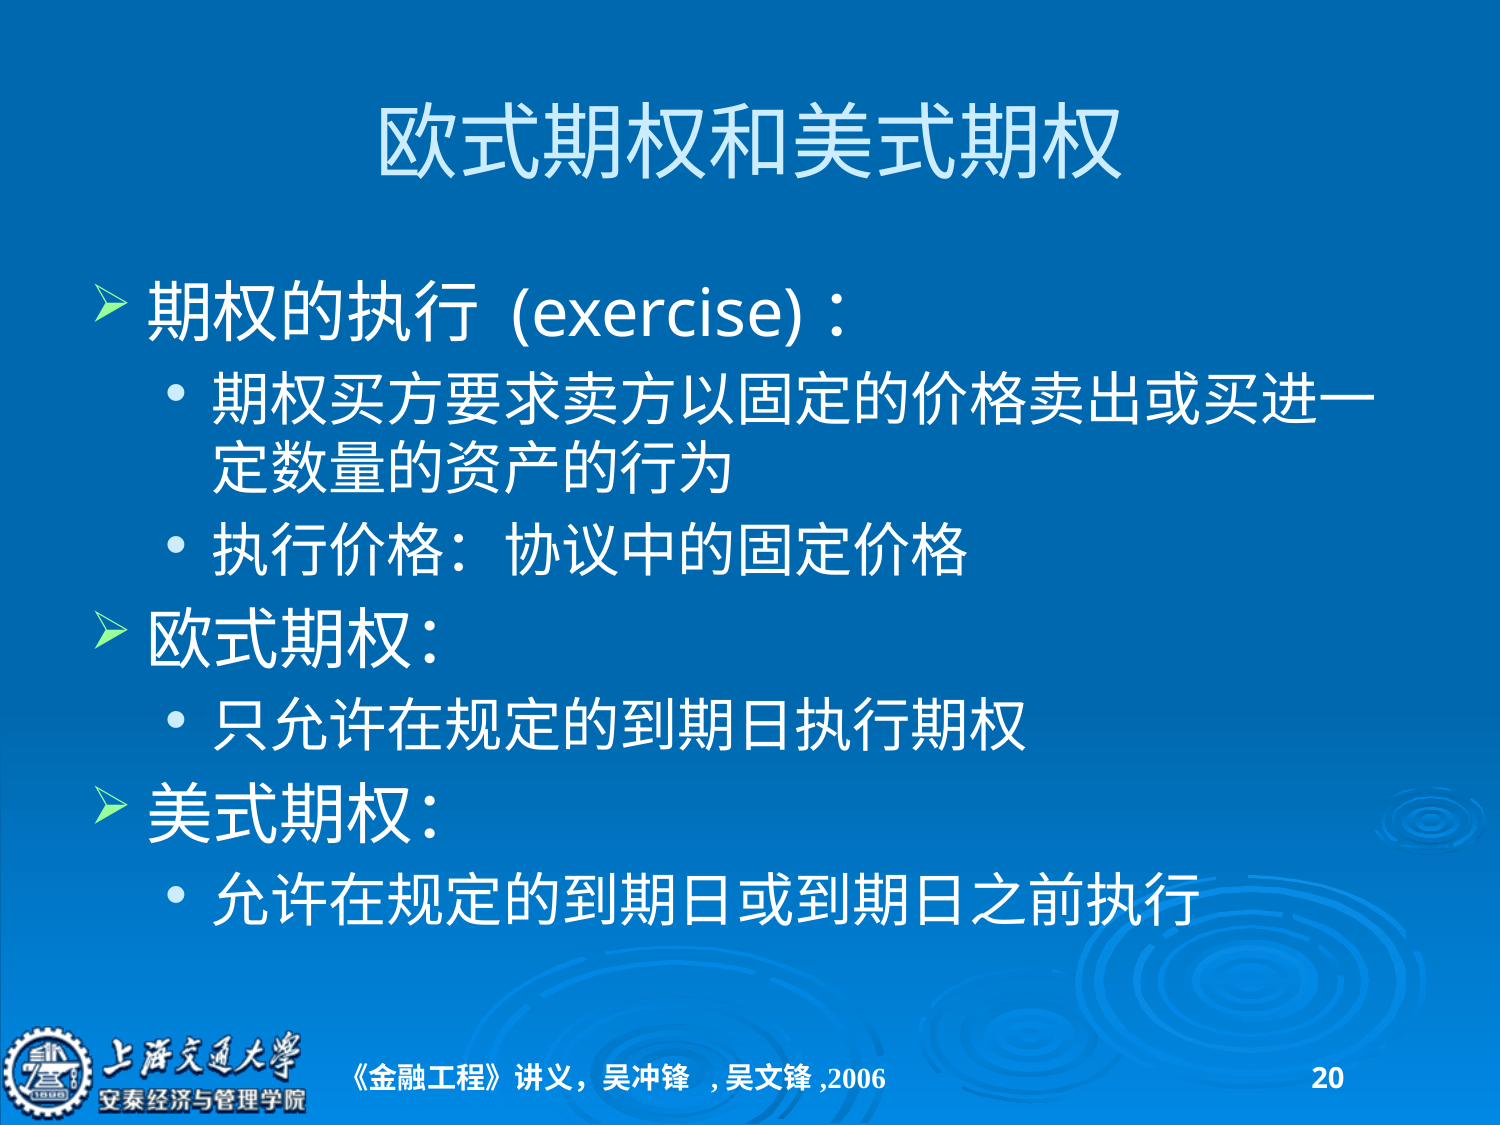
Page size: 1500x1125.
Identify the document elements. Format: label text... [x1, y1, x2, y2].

picture [0, 1017, 313, 1125]
title 欧式期权和美式期权 [75, 45, 1425, 233]
list 期权的执行 (exercise)： 期权买方要求卖方以固定的价格卖出或买进一定数量的资产的行为 执行价格：协议中的固定价格 欧式期权： 只允许在规定的到期日执行期权 美式期权： 允许在规定的到期日或到期日之前执行 [75, 262, 1425, 1005]
